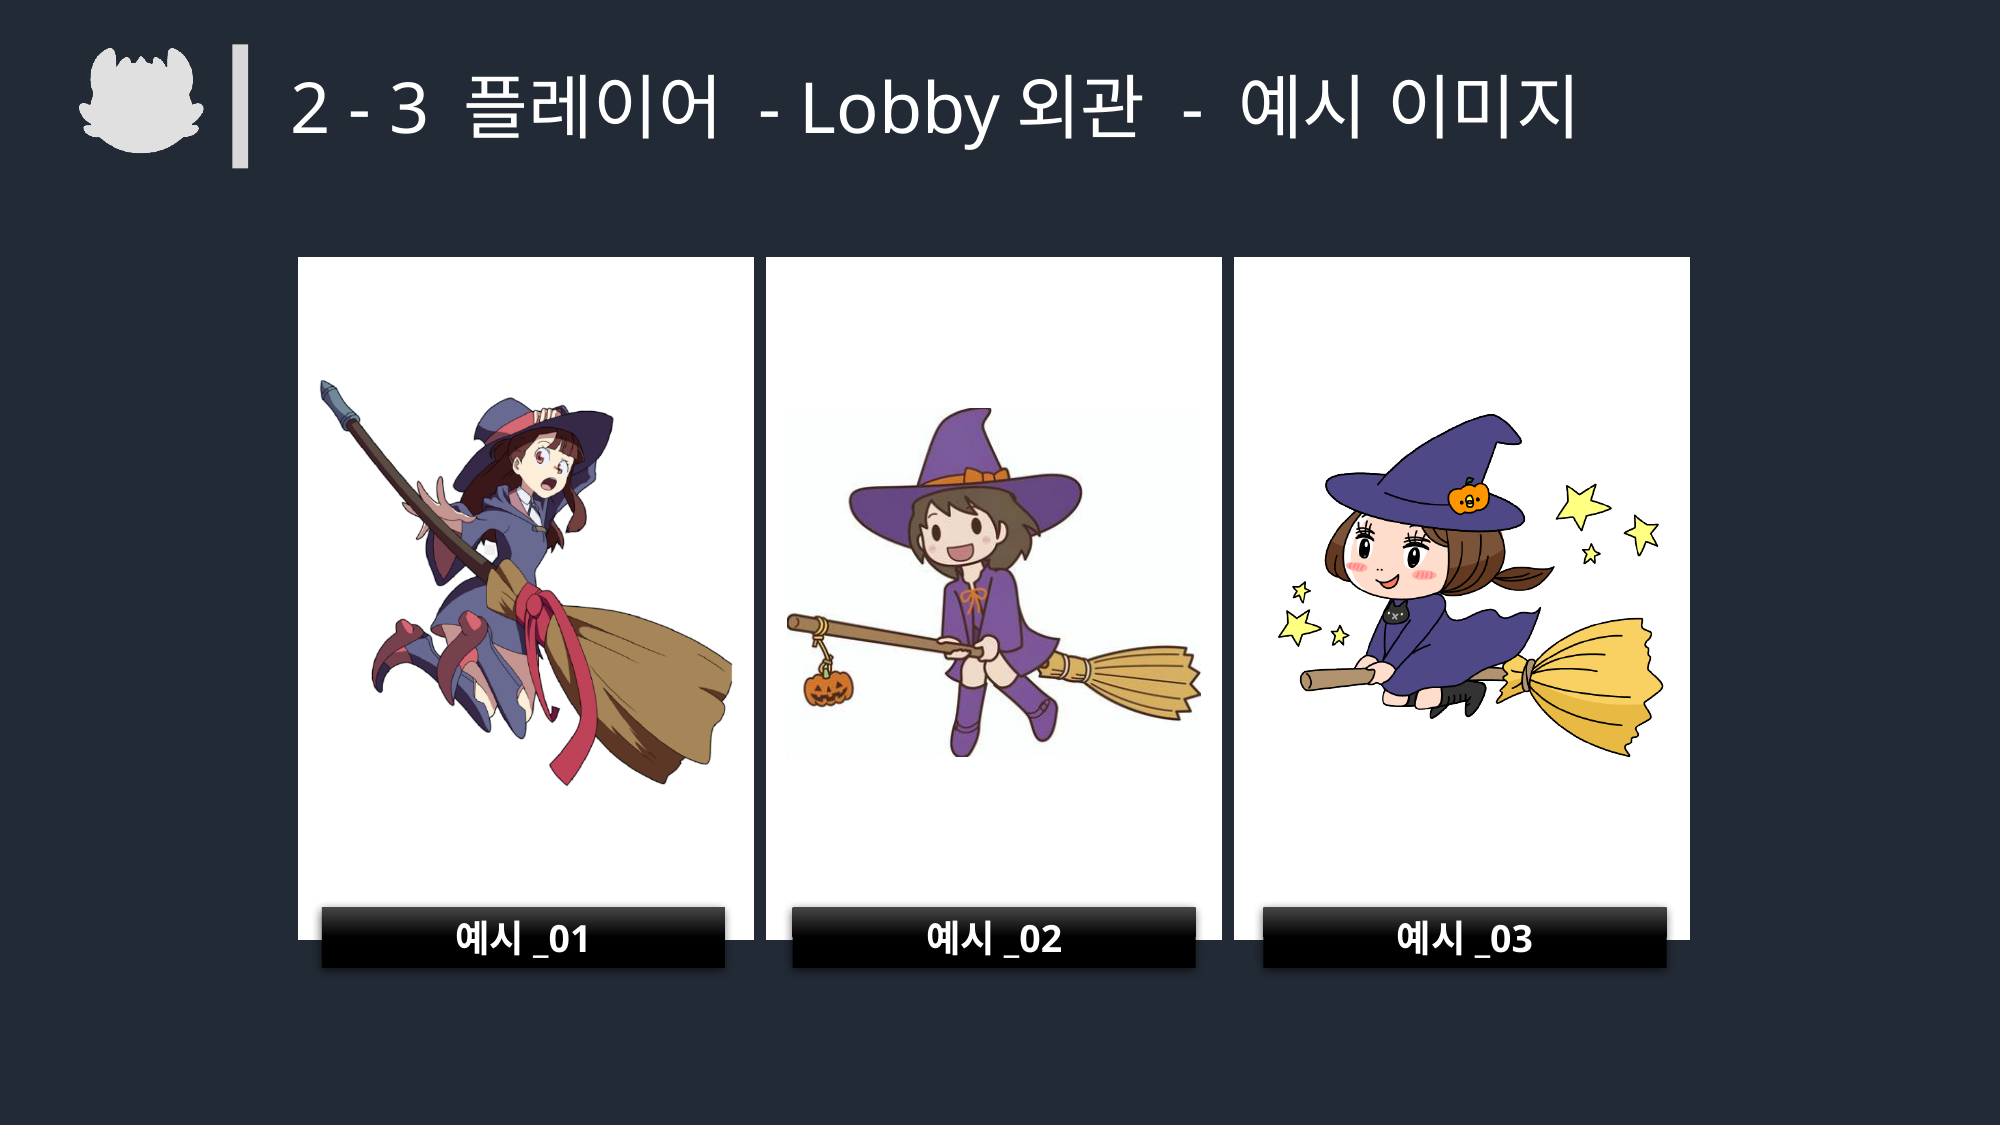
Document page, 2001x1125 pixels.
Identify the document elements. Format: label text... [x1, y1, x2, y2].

picture [75, 44, 205, 156]
text_box 예시_01 [321, 907, 725, 968]
text_box [766, 257, 1222, 940]
picture [786, 408, 1201, 757]
text_box 예시_03 [1263, 907, 1667, 968]
text_box [231, 43, 249, 169]
title 2 - 3 플레이어 - Lobby외관 - 예시 이미지 [275, 64, 1734, 156]
picture [309, 359, 742, 806]
text_box [298, 257, 754, 940]
picture [1241, 387, 1700, 778]
text_box [1234, 257, 1690, 940]
text_box 예시_02 [792, 907, 1196, 968]
